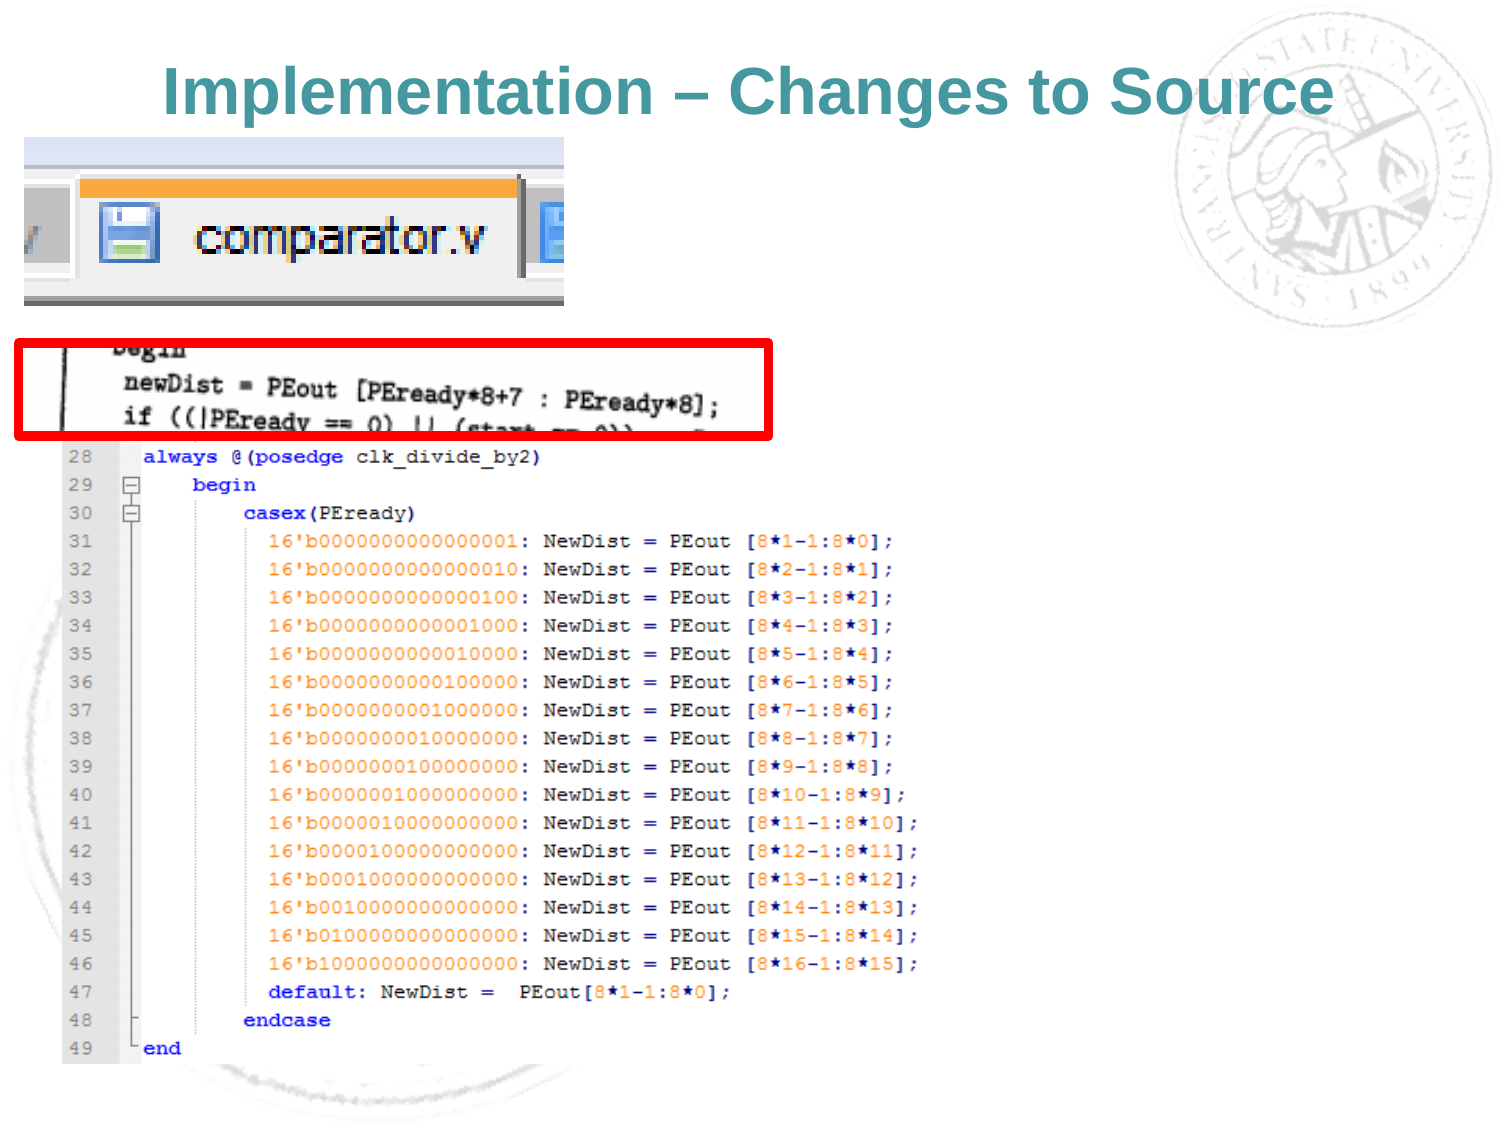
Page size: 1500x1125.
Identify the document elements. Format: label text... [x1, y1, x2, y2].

picture [9, 347, 1015, 1122]
title Implementation – Changes to Source [74, 24, 1426, 151]
picture [24, 137, 565, 326]
